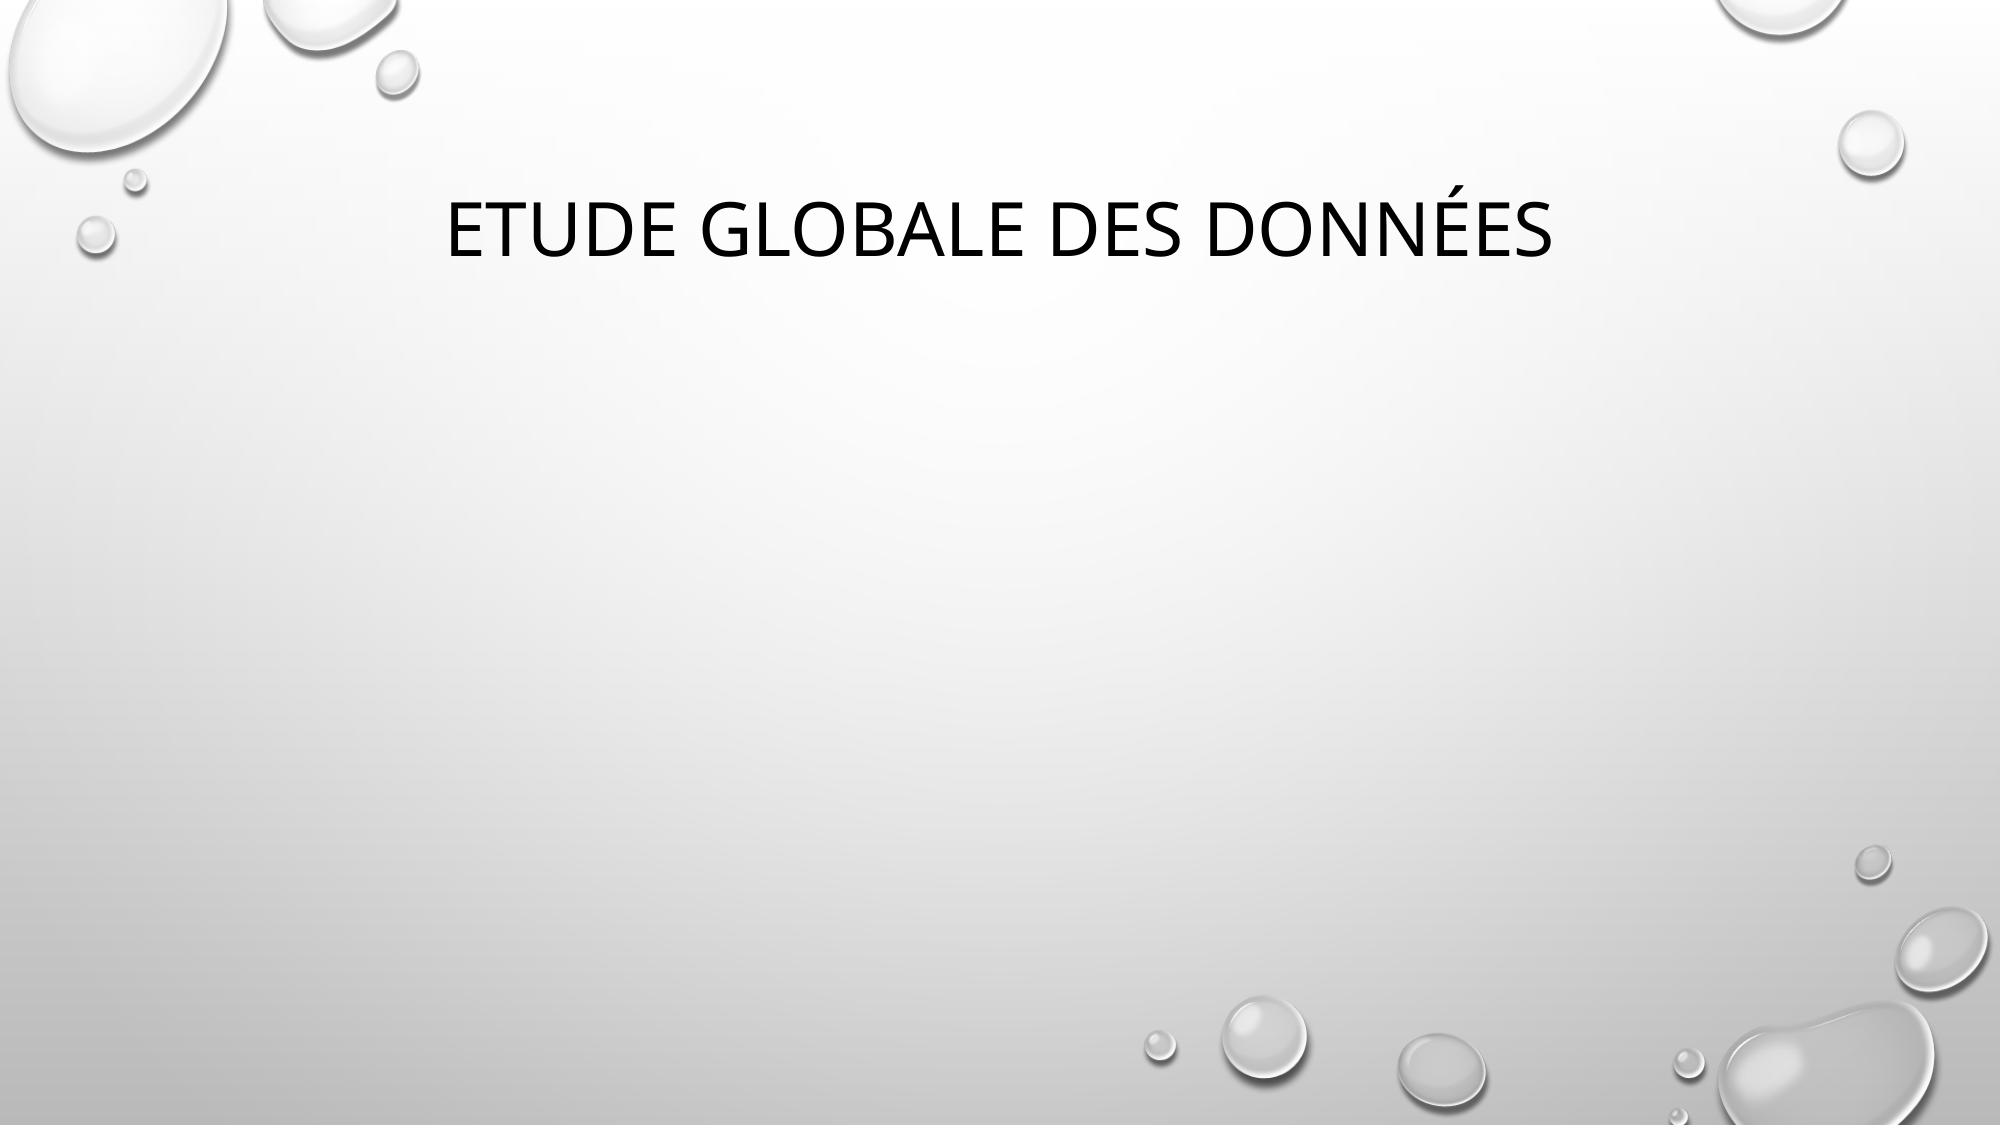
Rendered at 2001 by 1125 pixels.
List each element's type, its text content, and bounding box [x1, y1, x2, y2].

picture [0, 0, 2000, 1125]
title Etude Globale des données [149, 101, 1851, 364]
